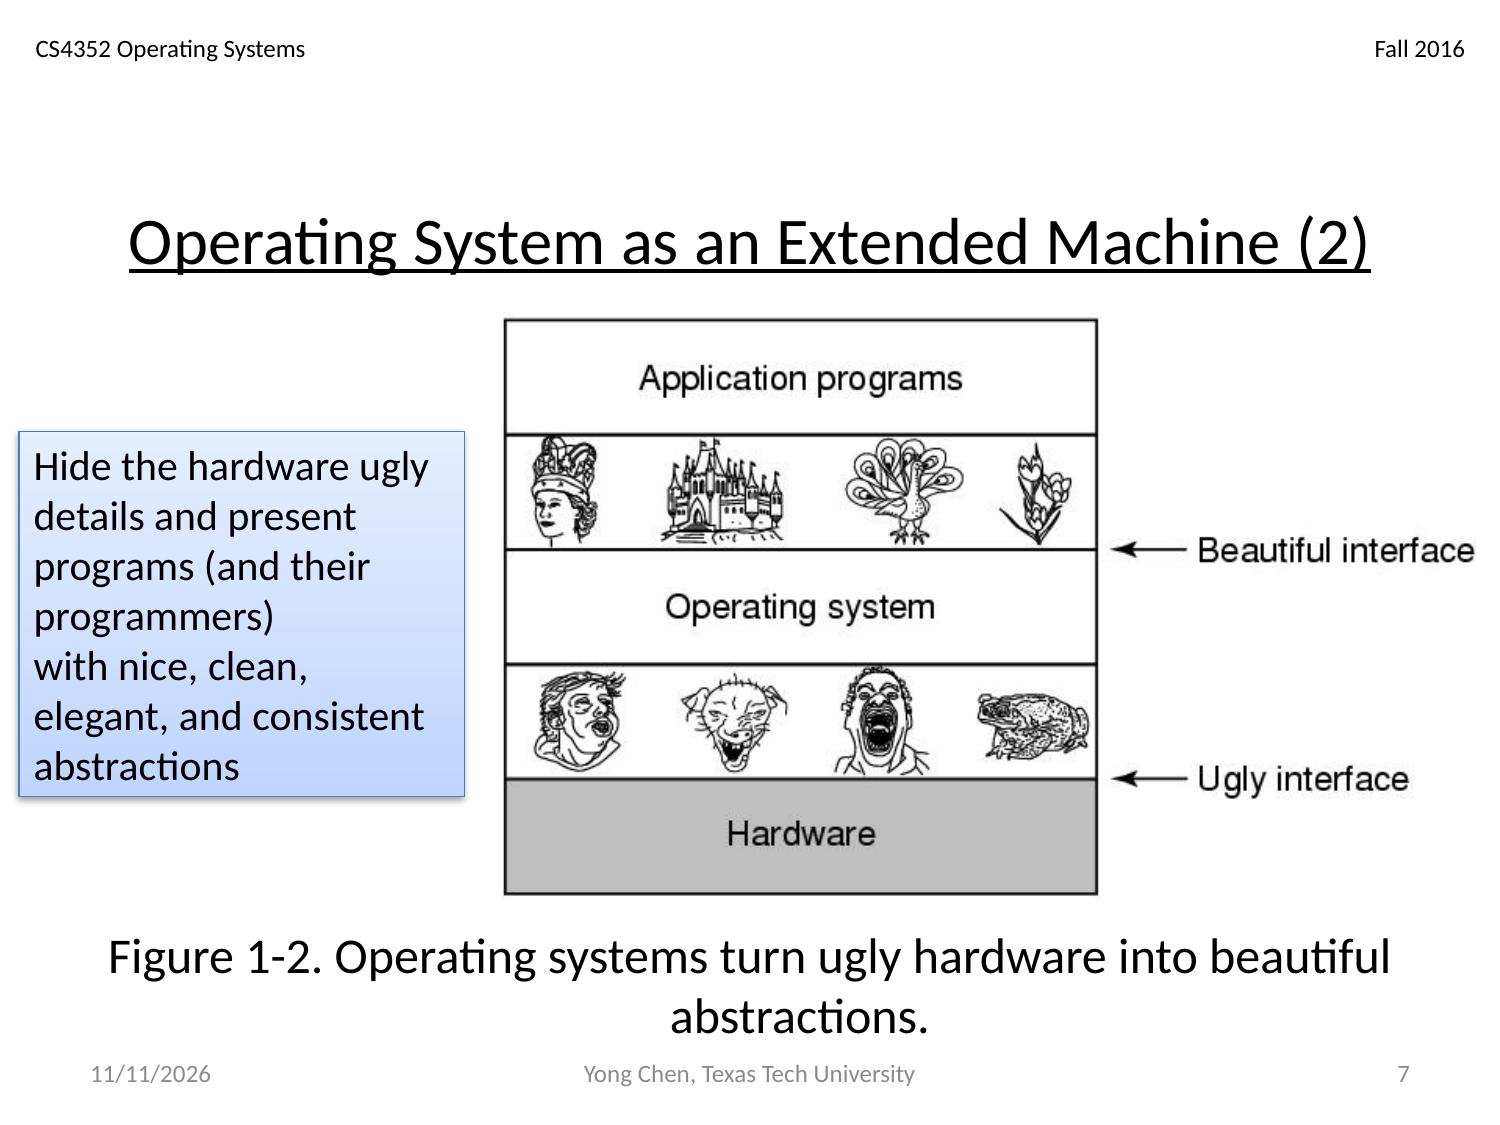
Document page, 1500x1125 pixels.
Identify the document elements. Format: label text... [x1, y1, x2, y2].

text_box Figure 1-2. Operating systems turn ugly hardware into beautiful abstractions. [0, 916, 1500, 1054]
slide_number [75, 1042, 425, 1103]
text_box Operating System as an Extended Machine (2) [0, 162, 1500, 313]
text_box Hide the hardware ugly details and present programs (and their programmers) with nice, clean, elegant, and consistent abstractions [18, 431, 465, 797]
slide_number 7 [1074, 1042, 1425, 1103]
picture [500, 312, 1483, 899]
footer Yong Chen, Texas Tech University [512, 1042, 988, 1103]
